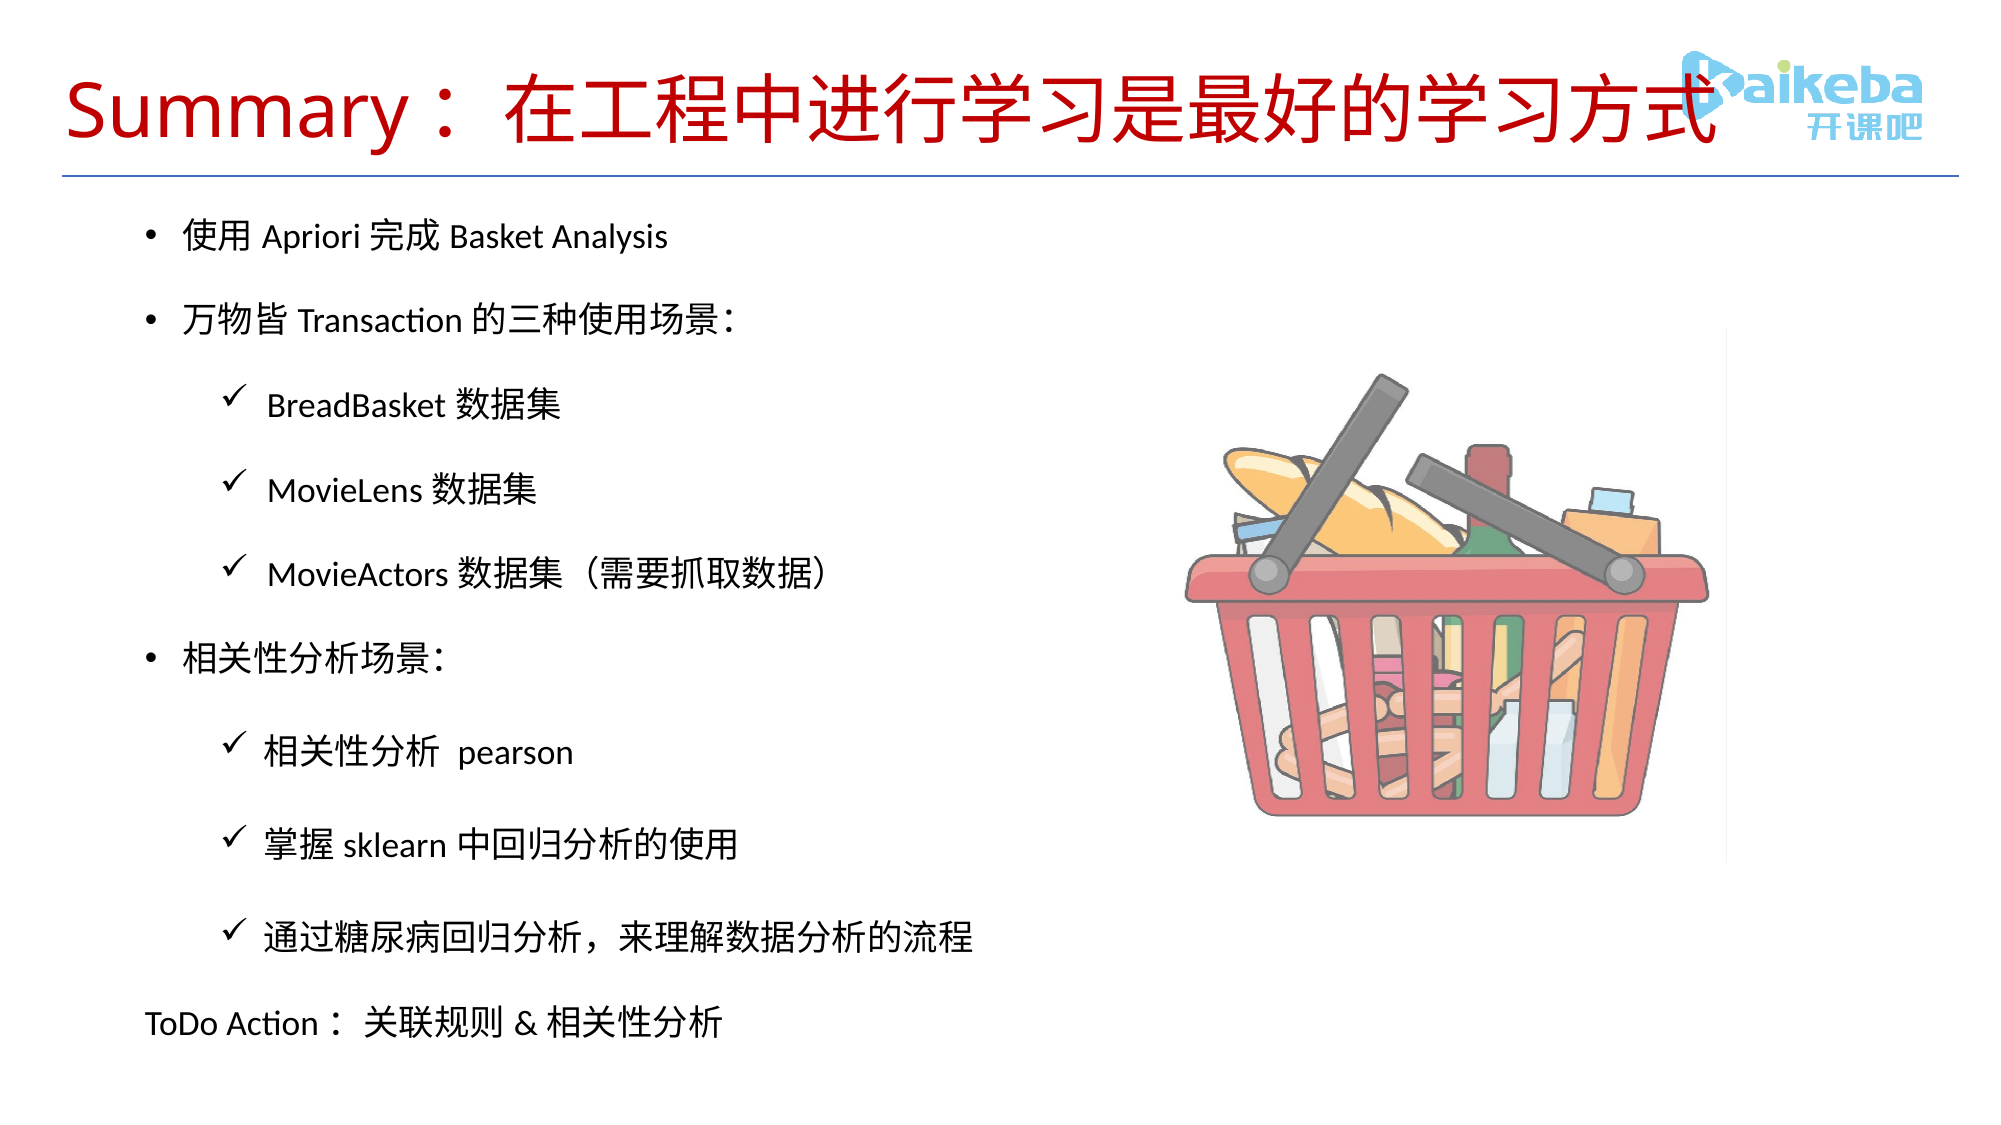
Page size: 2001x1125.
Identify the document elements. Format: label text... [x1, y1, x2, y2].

title Summary：在工程中进行学习是最好的学习方式 [57, 59, 1728, 167]
text_box [1167, 327, 1728, 864]
list 使用Apriori完成Basket Analysis 万物皆Transaction的三种使用场景： BreadBasket数据集 MovieLens数据集 MovieActors数据集（需要抓取数据） 相关性分析场景： 相关性分析 pearson 掌握sklearn中回归分析的使用 通过糖尿病回归分析，来理解数据分析的流程 ToDo Action：关联规则&相关性分析 [136, 183, 1863, 899]
text_box [1653, 21, 1950, 167]
